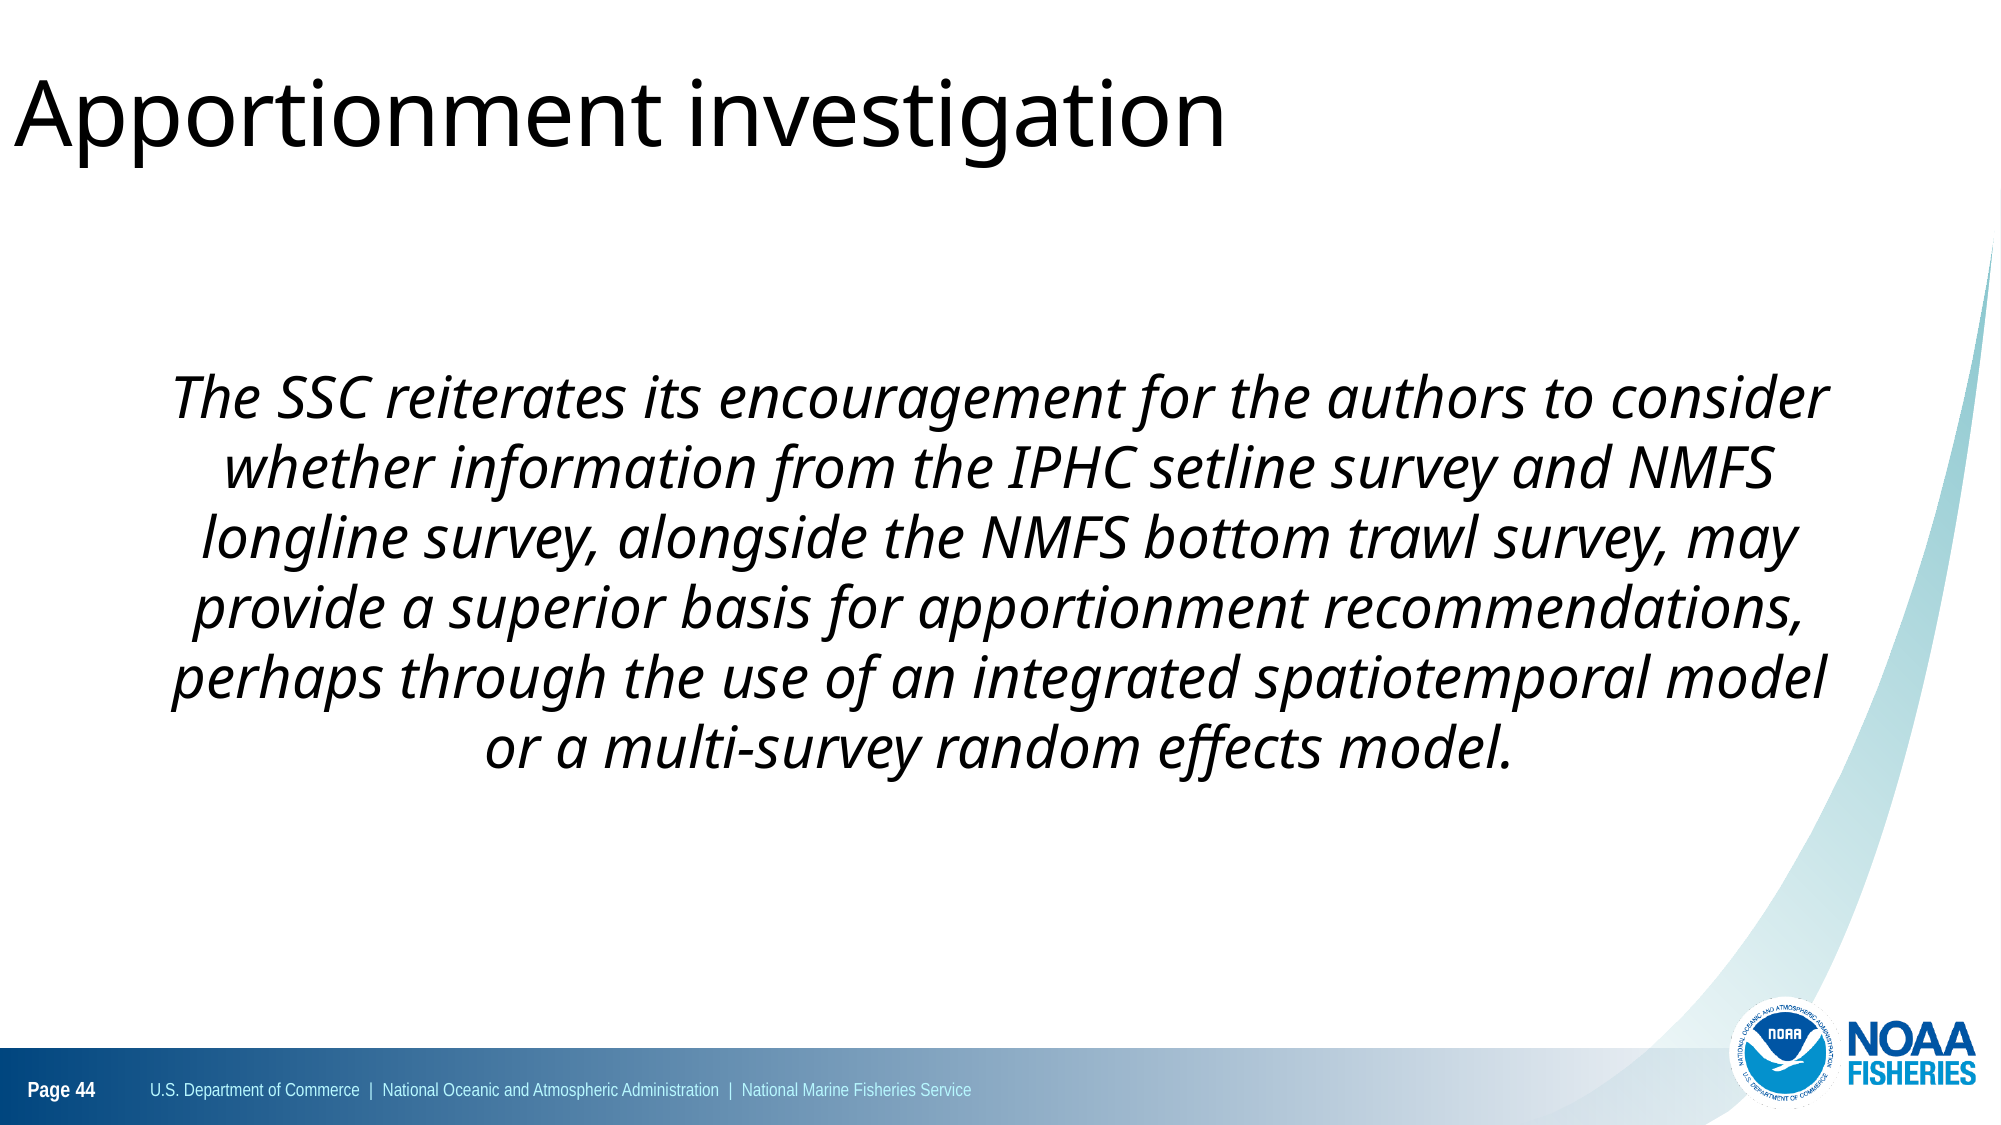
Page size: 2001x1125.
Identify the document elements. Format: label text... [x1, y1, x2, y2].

picture [1966, 1065, 1976, 1073]
list The SSC reiterates its encouragement for the authors to consider whether information from the IPHC setline survey and NMFS longline survey, alongside the NMFS bottom trawl survey, may provide a superior basis for apportionment recommendations, perhaps through the use of an integrated spatiotemporal model or a multi-survey random effects model. [137, 352, 1863, 773]
title Apportionment investigation [0, 59, 1725, 278]
picture [1729, 996, 1976, 1109]
